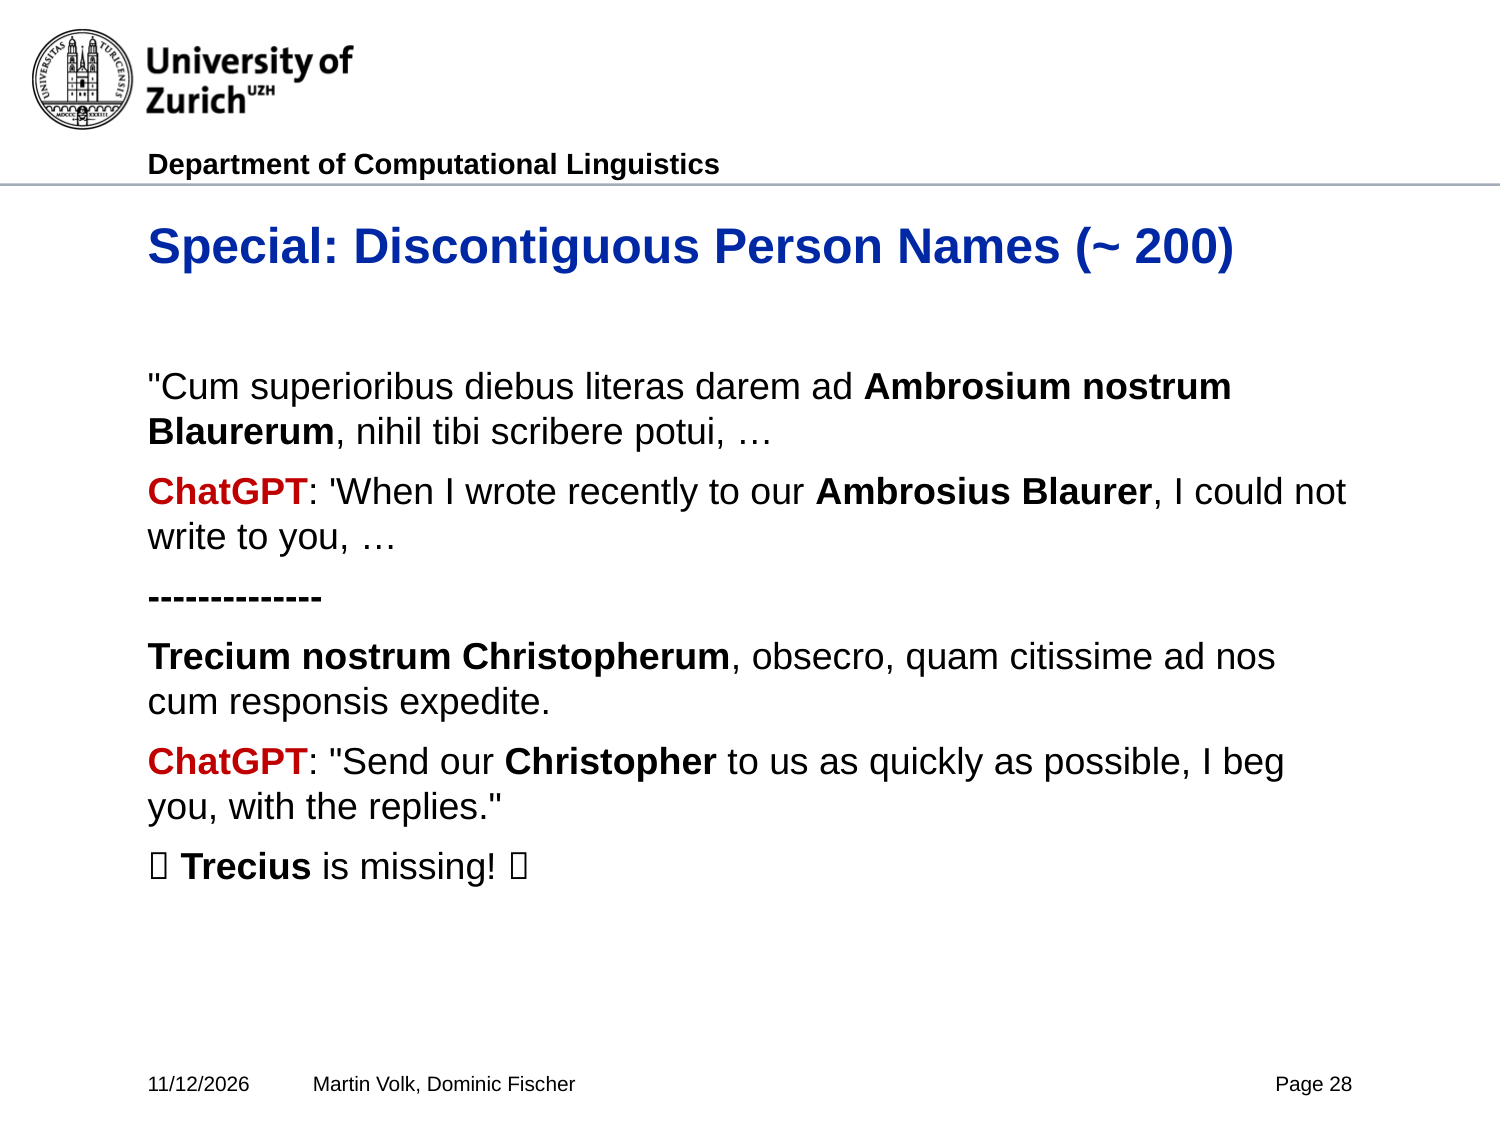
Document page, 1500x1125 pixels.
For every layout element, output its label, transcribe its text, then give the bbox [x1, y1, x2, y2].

list "Cum superioribus diebus literas darem ad Ambrosium nostrum Blaurerum, nihil tibi scribere potui, … ChatGPT: 'When I wrote recently to our Ambrosius Blaurer, I could not write to you, … -------------- Trecium nostrum Christopherum, obsecro, quam citissime ad nos cum responsis expedite. ChatGPT: "Send our Christopher to us as quickly as possible, I beg you, with the replies."  Trecius is missing!  [147, 361, 1353, 1000]
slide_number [147, 1070, 301, 1106]
title Special: Discontiguous Person Names (~ 200) [147, 208, 1353, 291]
footer Martin Volk, Dominic Fischer [312, 1070, 1176, 1106]
picture [26, 23, 360, 136]
slide_number Page 28 [1222, 1070, 1353, 1106]
